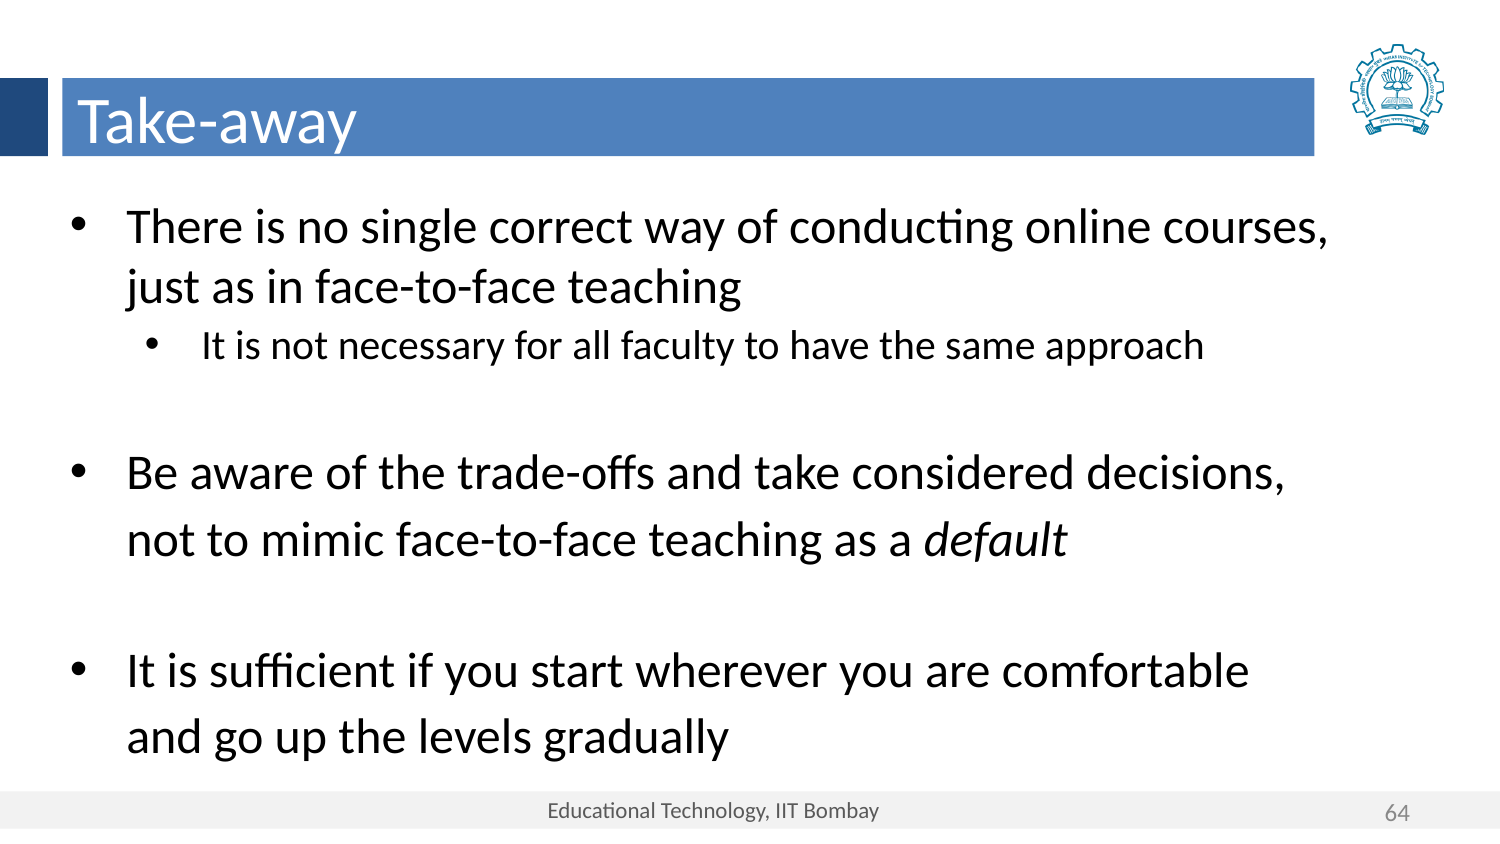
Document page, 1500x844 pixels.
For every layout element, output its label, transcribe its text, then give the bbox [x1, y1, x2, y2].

list Take-away [62, 78, 1288, 156]
text_box There is no single correct way of conducting online courses, just as in face-to-face teaching It is not necessary for all faculty to have the same approach Be aware of the trade-offs and take considered decisions, not to mimic face-to-face teaching as a default It is sufficient if you start wherever you are comfortable and go up the levels gradually [62, 185, 1332, 830]
slide_number 64 [1332, 789, 1425, 835]
picture [1374, 126, 1420, 135]
picture [1350, 44, 1444, 135]
